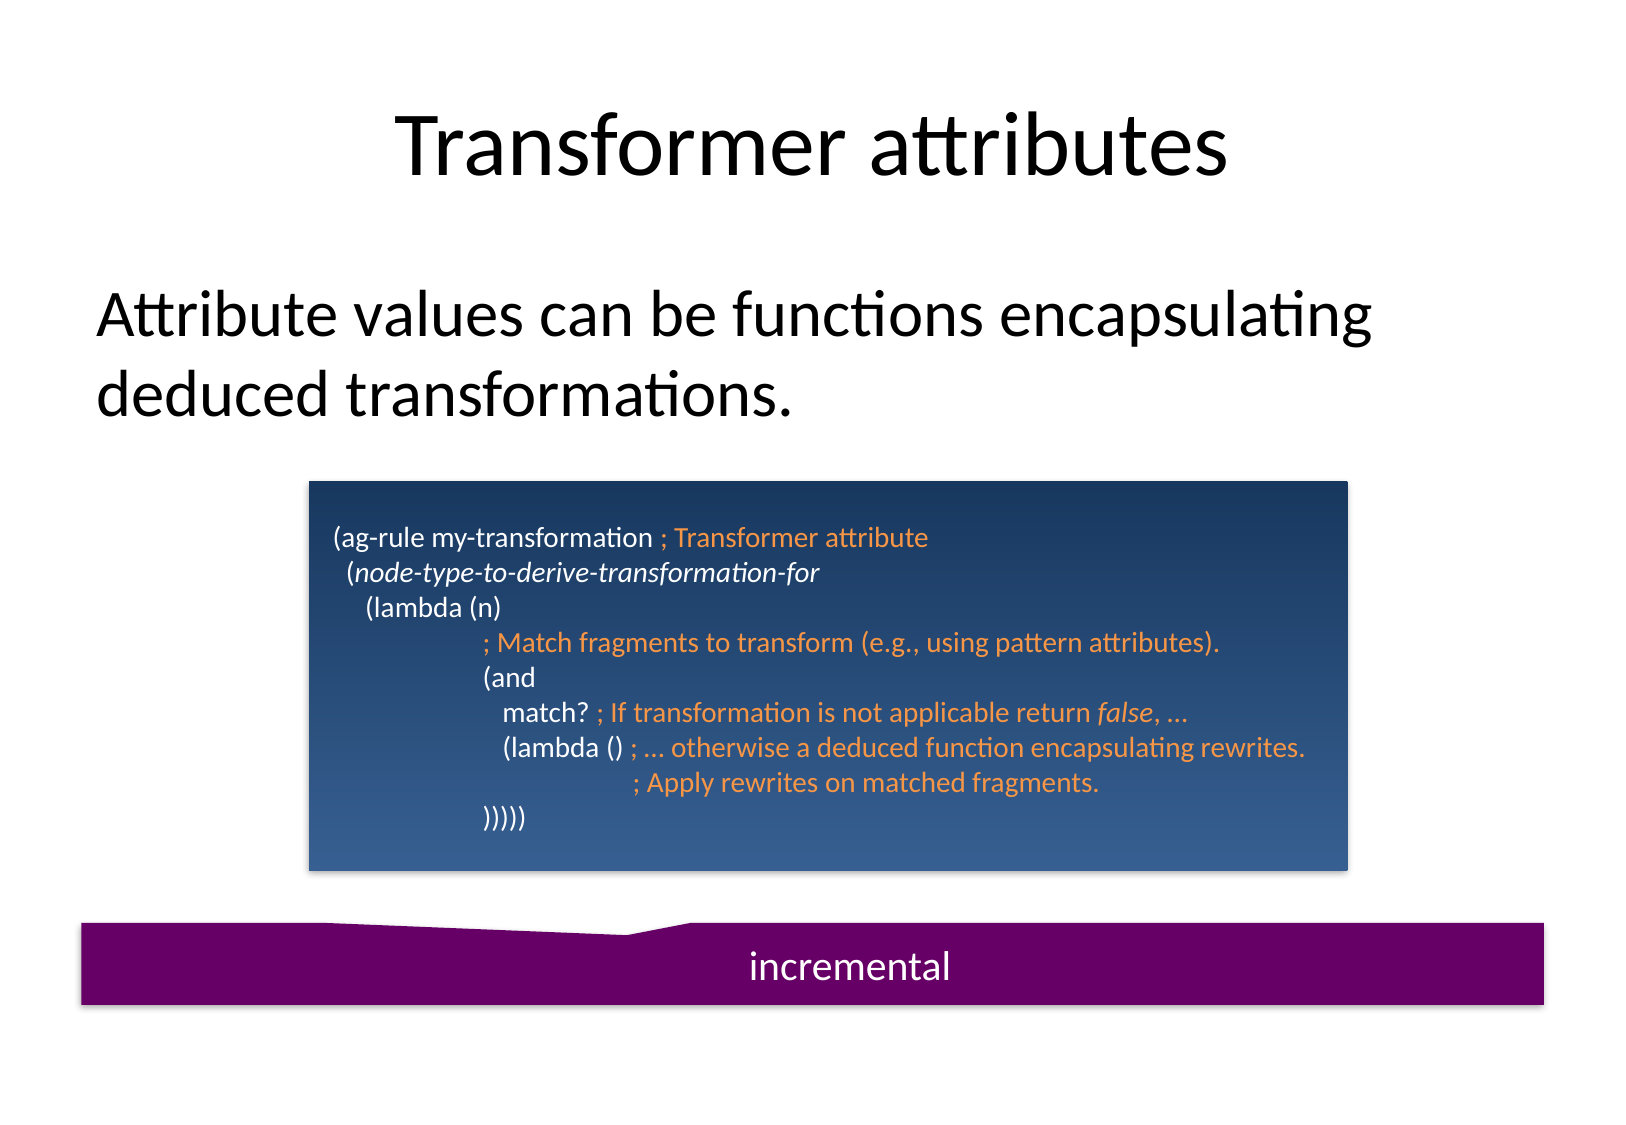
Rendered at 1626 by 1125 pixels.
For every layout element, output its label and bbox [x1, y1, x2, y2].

text_box [308, 480, 1348, 872]
list [81, 262, 1544, 934]
title [81, 45, 1544, 233]
text_box [80, 922, 1545, 1006]
